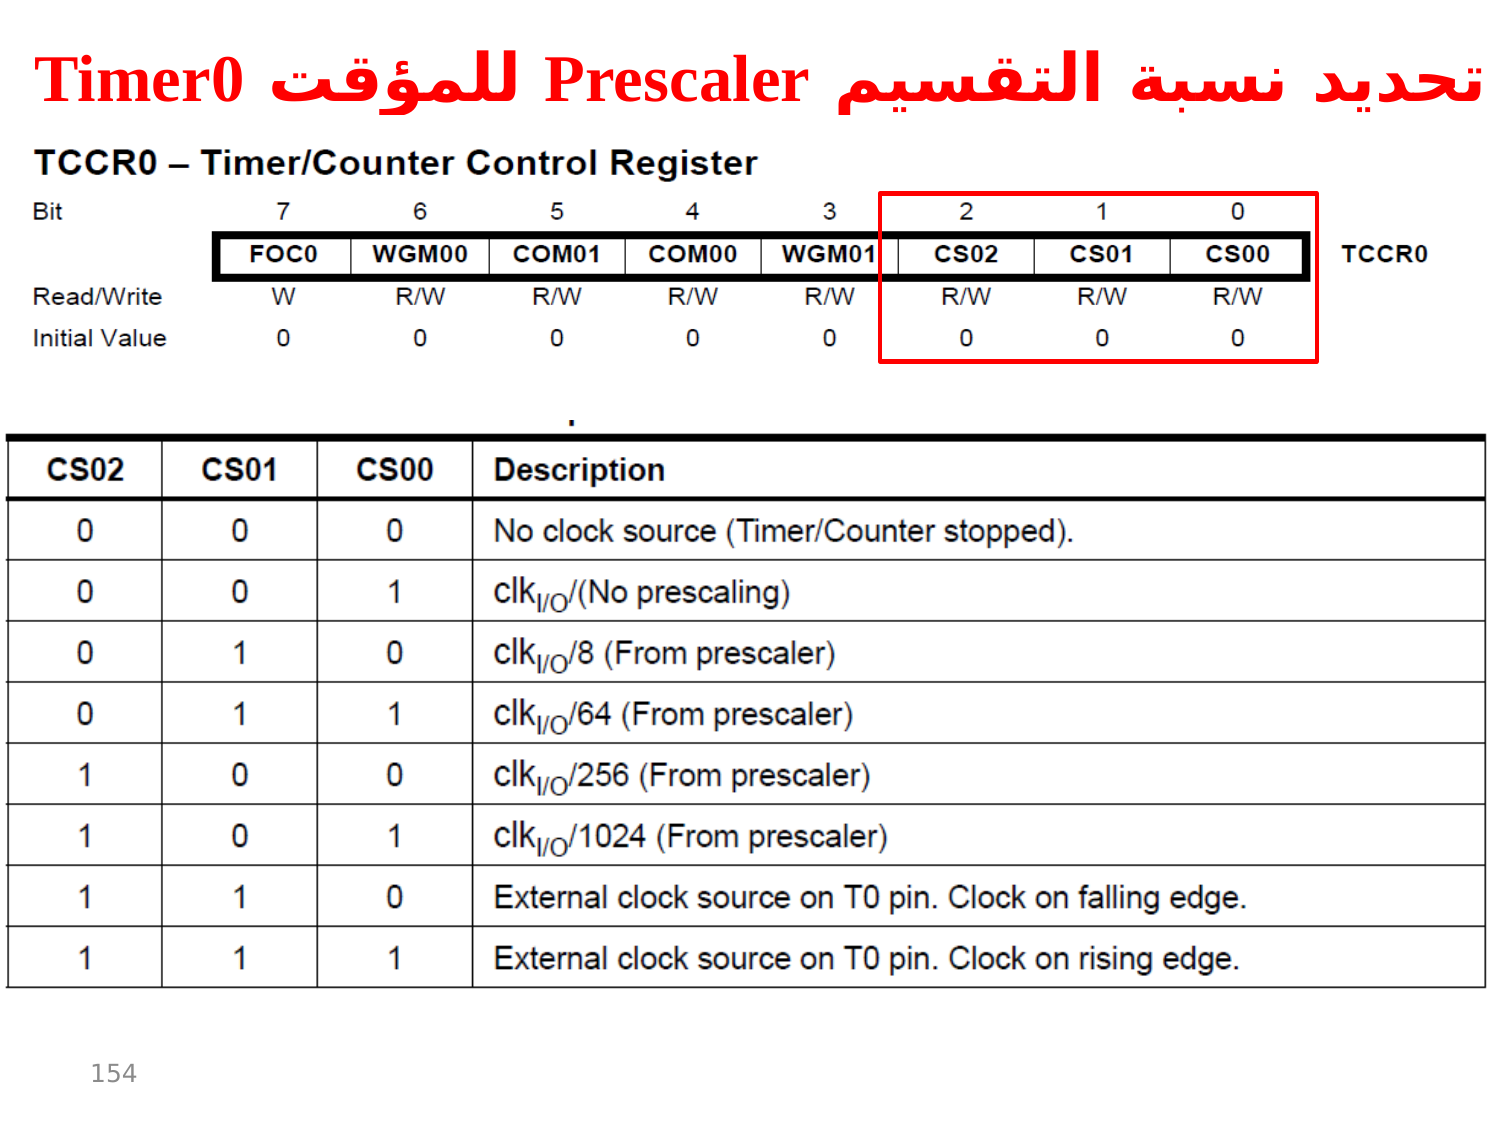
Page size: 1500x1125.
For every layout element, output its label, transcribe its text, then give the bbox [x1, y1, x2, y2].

slide_number 154 [75, 1042, 425, 1103]
text_box تحديد نسبة التقسيم Prescaler للمؤقت Timer0 [19, 27, 1500, 123]
picture [0, 420, 1500, 1004]
picture [5, 115, 1444, 374]
